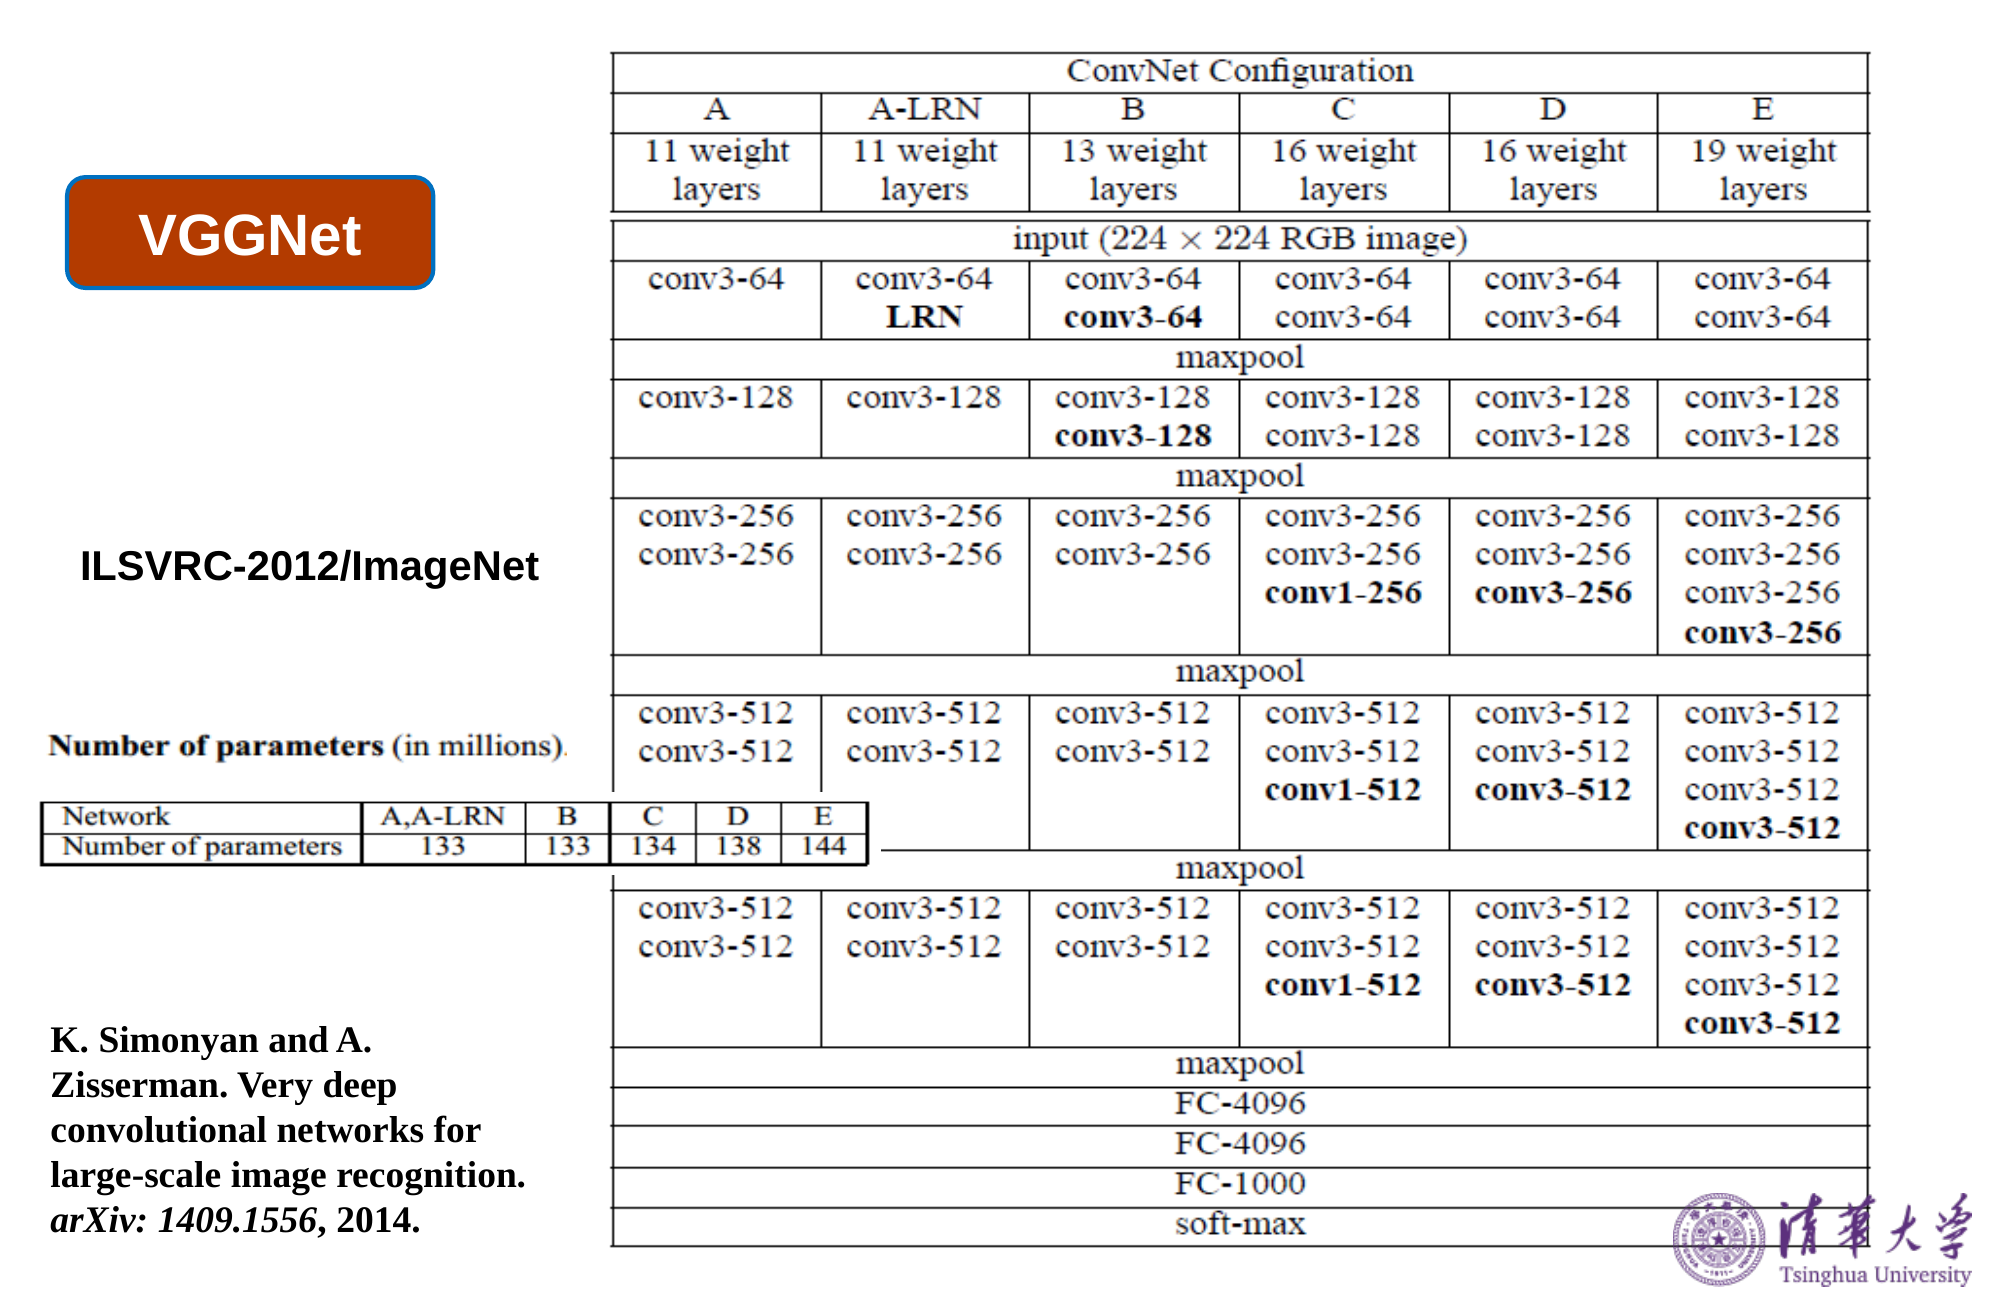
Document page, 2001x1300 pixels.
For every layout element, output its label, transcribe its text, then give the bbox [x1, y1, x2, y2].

text_box ILSVRC-2012/ImageNet [65, 531, 555, 597]
text_box VGGNet [64, 175, 436, 291]
picture [43, 728, 567, 766]
text_box K. Simonyan and A. Zisserman. Very deep convolutional networks for large-scale image recognition. arXiv: 1409.1556, 2014. [31, 1005, 575, 1250]
picture [31, 47, 1973, 1288]
